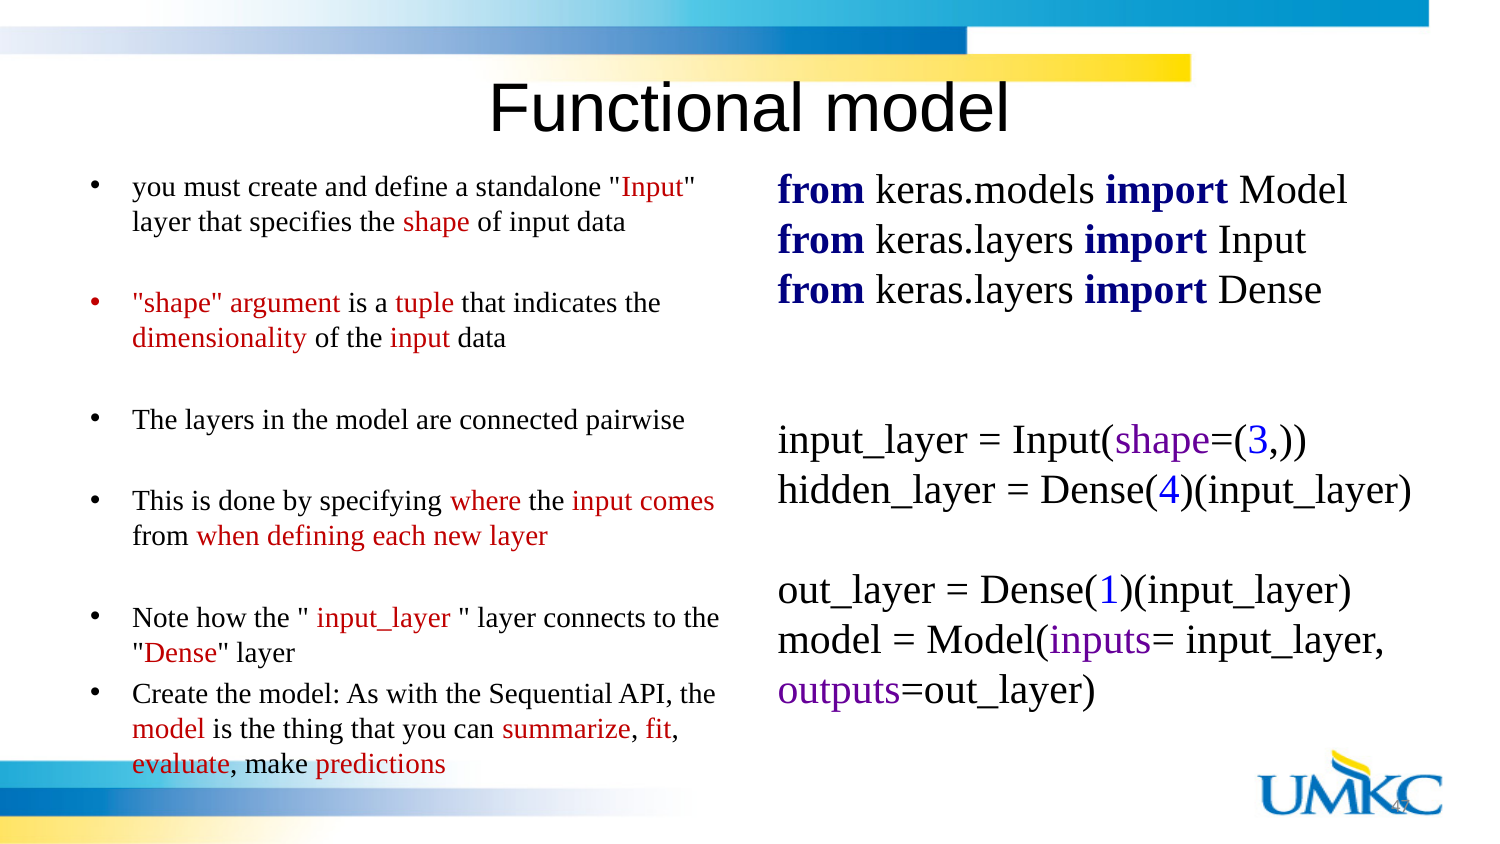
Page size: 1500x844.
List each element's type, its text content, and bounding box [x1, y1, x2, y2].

title Functional model [75, 33, 1425, 175]
picture [0, 0, 1500, 844]
slide_number 47 [1074, 782, 1425, 827]
text_box from keras.models import Model from keras.layers import Input from keras.layers import Dense input_layer = Input(shape=(3,)) hidden_layer = Dense(4)(input_layer) out_layer = Dense(1)(input_layer) model = Model(inputs= input_layer, outputs=out_layer) [762, 154, 1438, 720]
list you must create and define a standalone "Input" layer that specifies the shape of input data "shape" argument is a tuple that indicates the dimensionality of the input data The layers in the model are connected pairwise This is done by specifying where the input comes from when defining each new layer Note how the " input_layer " layer connects to the "Dense" layer Create the model: As with the Sequential API, the model is the thing that you can summarize, fit, evaluate, make predictions [75, 159, 738, 827]
